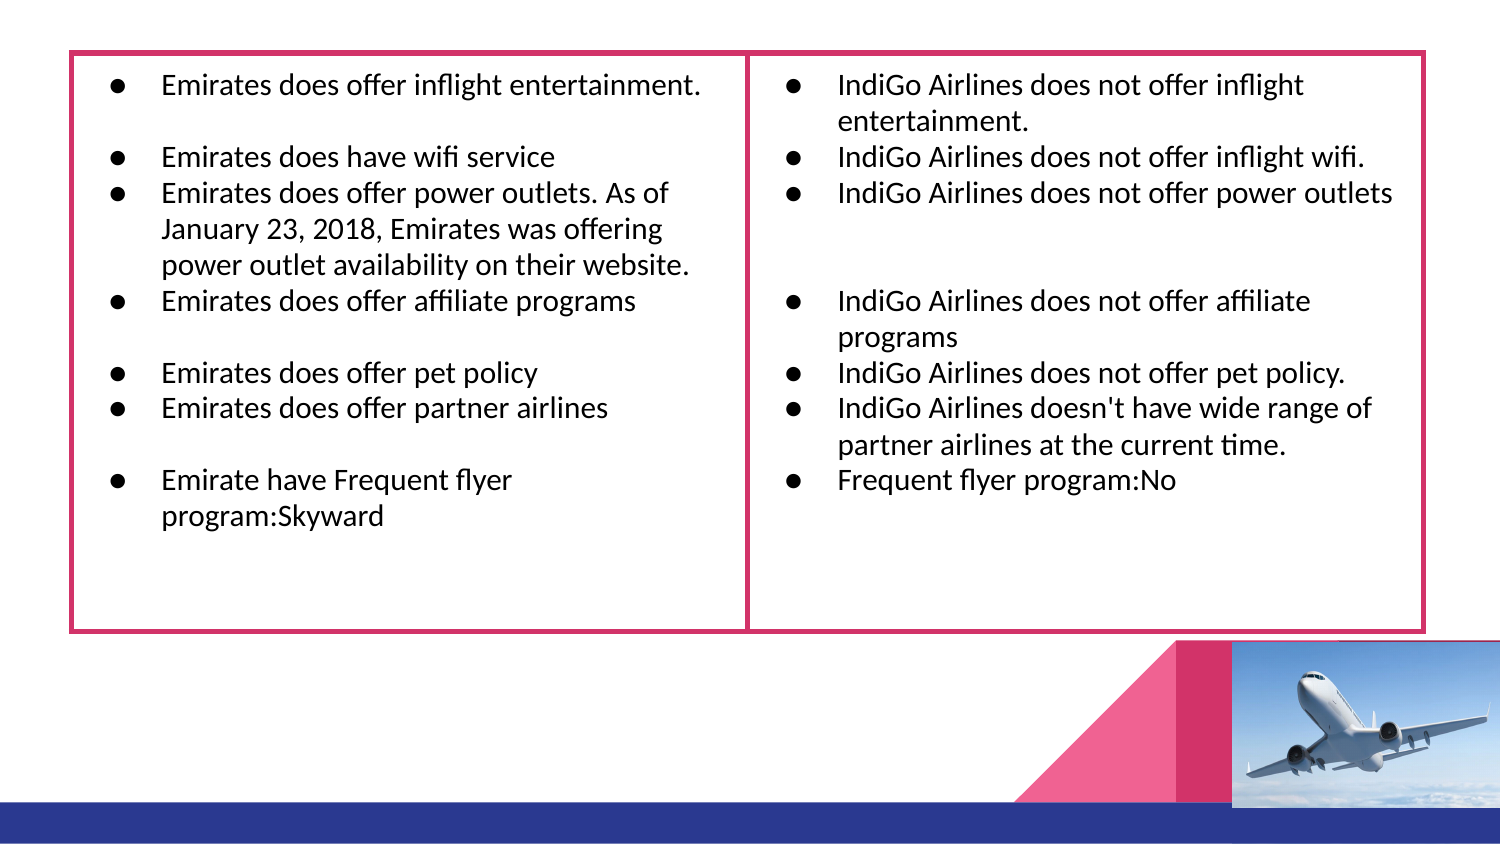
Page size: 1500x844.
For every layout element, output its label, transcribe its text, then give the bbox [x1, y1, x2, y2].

picture [1232, 642, 1500, 808]
table_header Emirates does offer inflight entertainment. Emirates does have wifi service Emirates does offer power outlets. As of January 23, 2018, Emirates was offering power outlet availability on their website. Emirates does offer affiliate programs Emirates does offer pet policy Emirates does offer partner airlines Emirate have Frequent flyer program:Skyward [74, 56, 745, 629]
table_header IndiGo Airlines does not offer inflight entertainment. IndiGo Airlines does not offer inflight wifi. IndiGo Airlines does not offer power outlets IndiGo Airlines does not offer affiliate programs IndiGo Airlines does not offer pet policy. IndiGo Airlines doesn't have wide range of partner airlines at the current time. Frequent flyer program:No [750, 56, 1421, 629]
